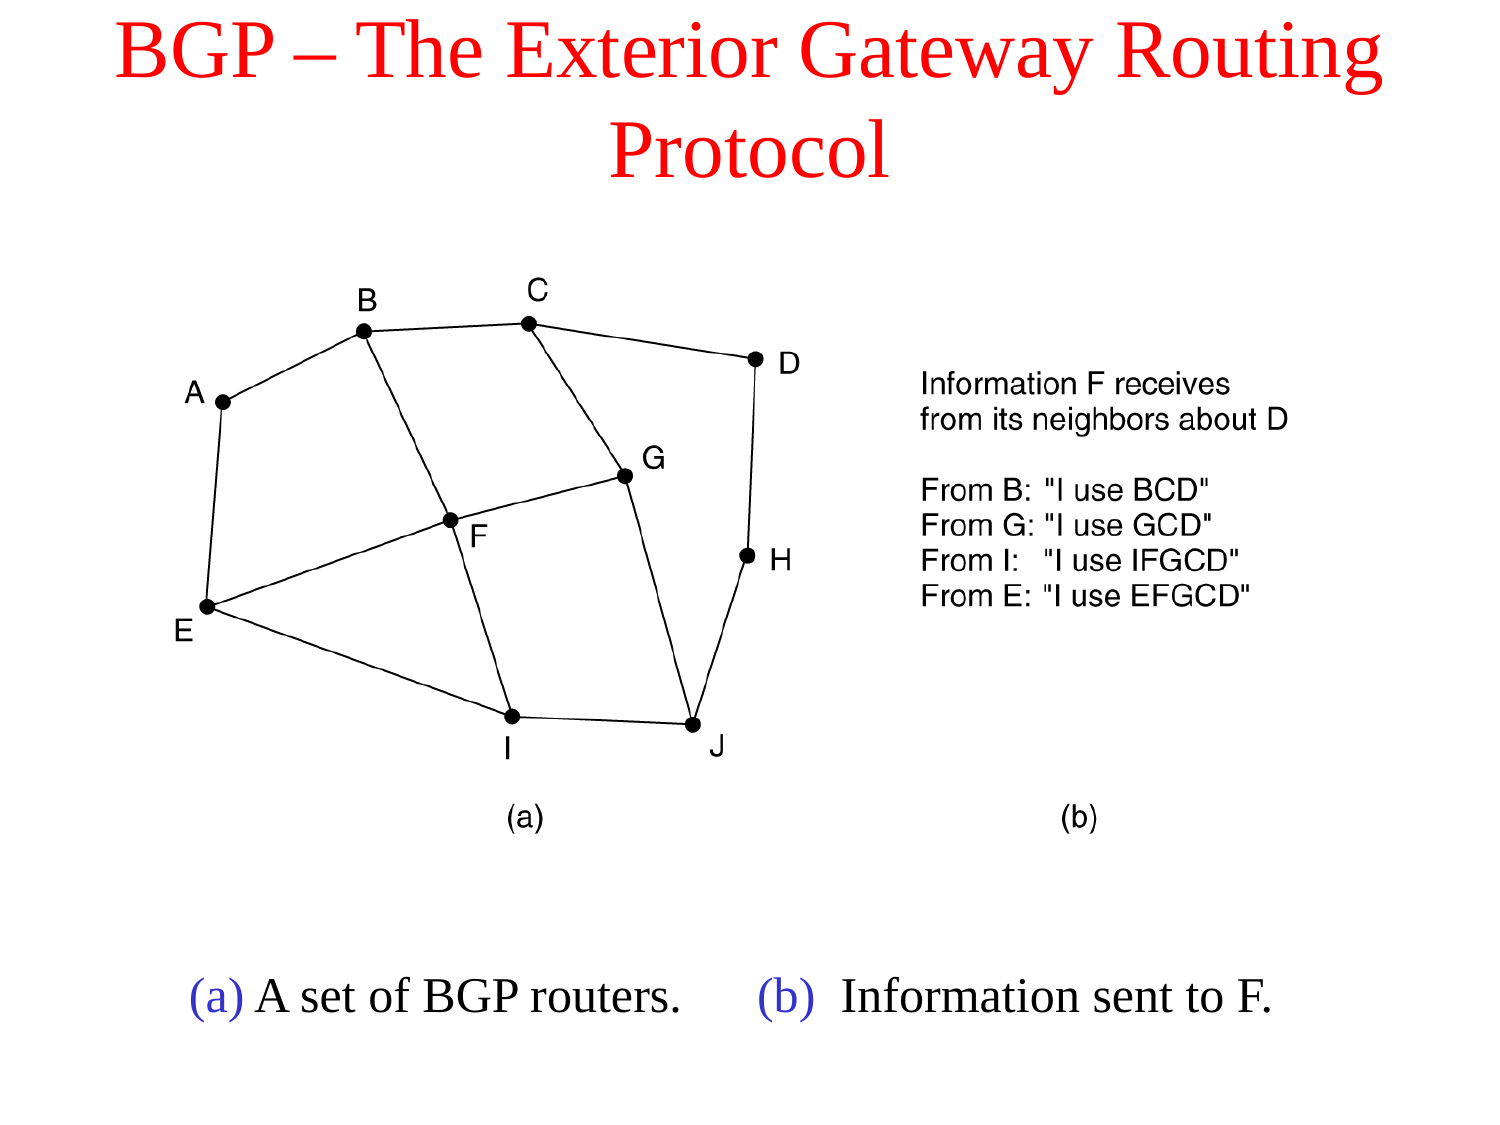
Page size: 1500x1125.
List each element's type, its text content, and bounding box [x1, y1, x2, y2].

list (a) A set of BGP routers. (b) Information sent to F. [97, 954, 1365, 1054]
title BGP – The Exterior Gateway Routing Protocol [0, 0, 1500, 188]
picture [172, 271, 1288, 835]
